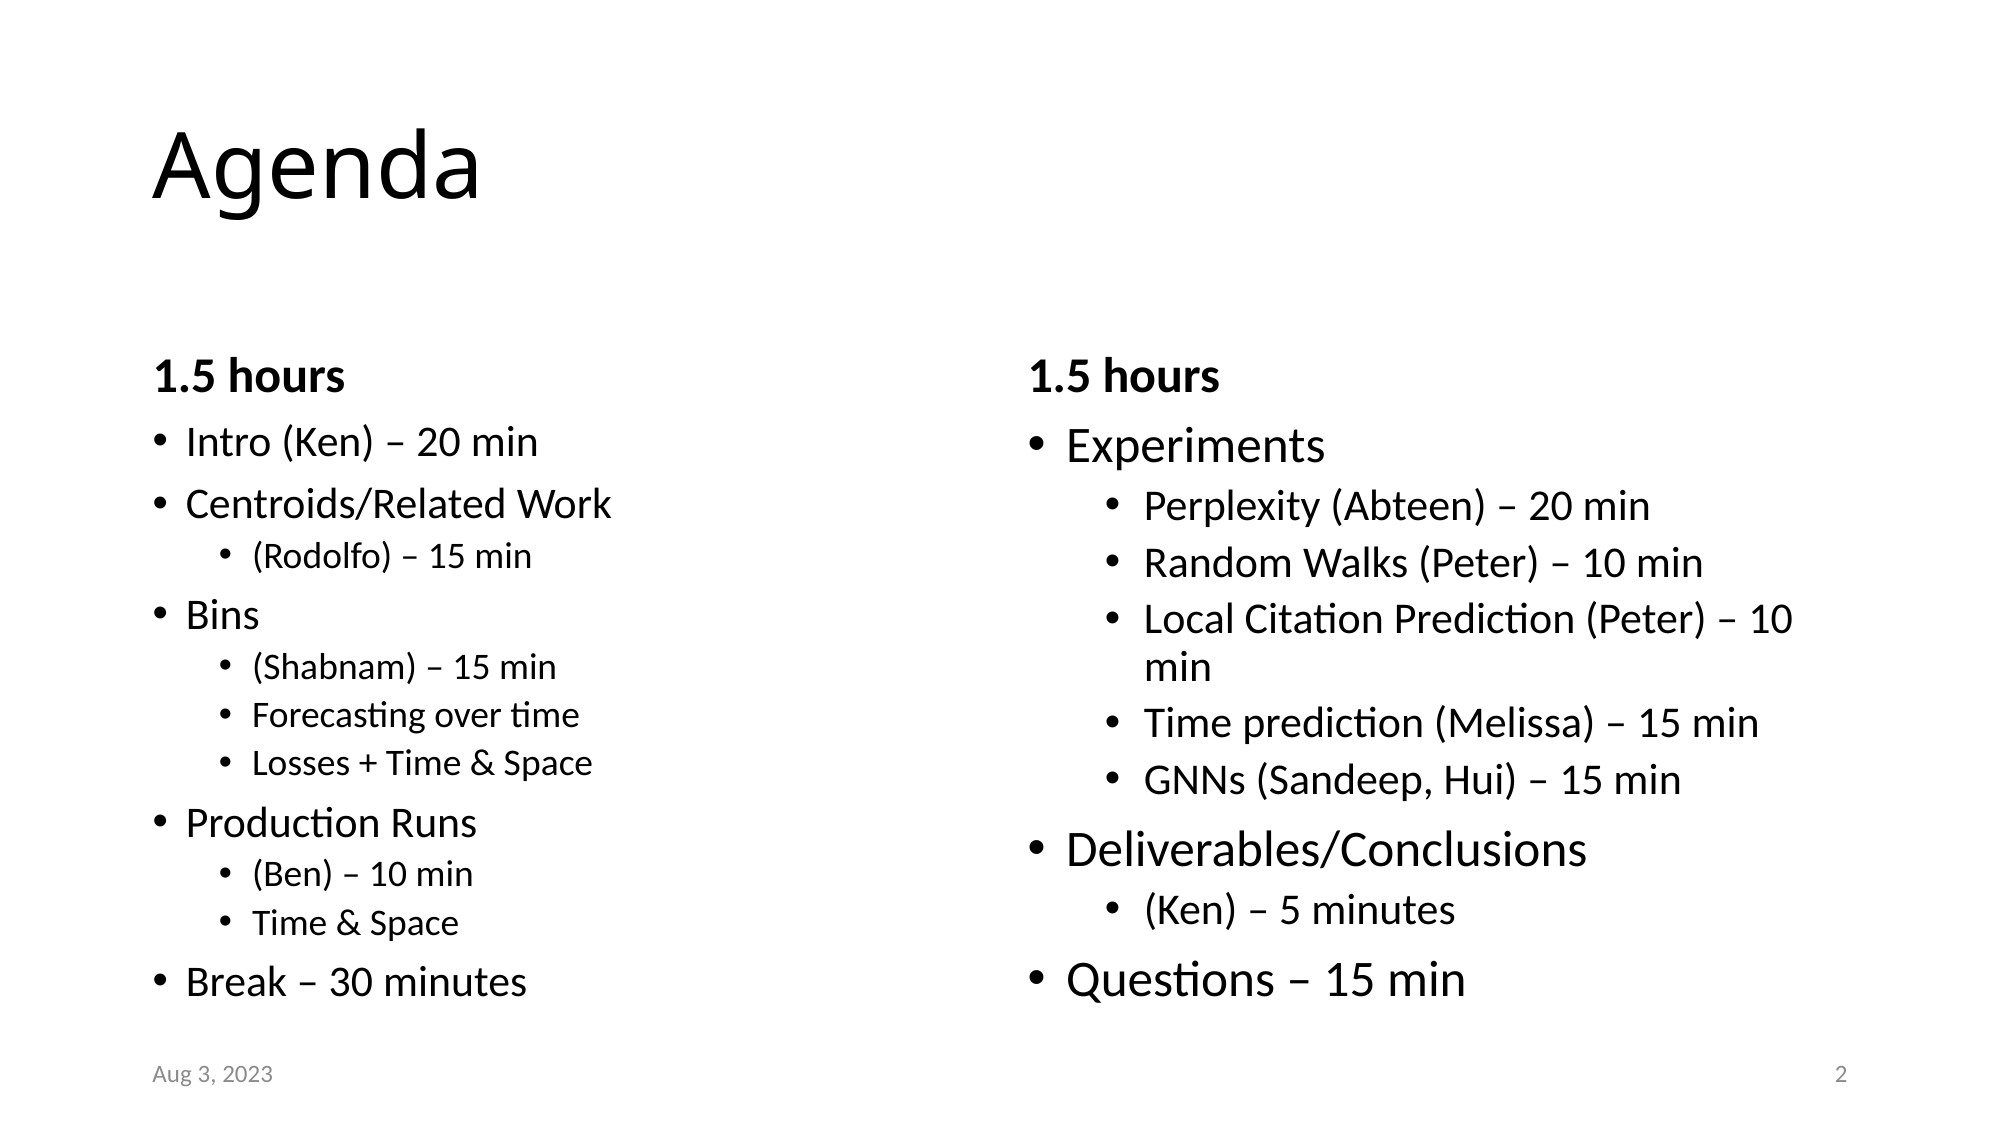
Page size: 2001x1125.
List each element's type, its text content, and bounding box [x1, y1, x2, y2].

list Intro (Ken) – 20 min Centroids/Related Work (Rodolfo) – 15 min Bins (Shabnam) – 15 min Forecasting over time Losses + Time & Space Production Runs (Ben) – 10 min Time & Space Break – 30 minutes [137, 410, 984, 1016]
title Agenda [137, 59, 1863, 278]
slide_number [137, 1042, 588, 1103]
list 1.5 hours [1012, 275, 1863, 410]
slide_number 2 [1412, 1042, 1863, 1103]
list Experiments Perplexity (Abteen) – 20 min Random Walks (Peter) – 10 min Local Citation Prediction (Peter) – 10 min Time prediction (Melissa) – 15 min GNNs (Sandeep, Hui) – 15 min Deliverables/Conclusions (Ken) – 5 minutes Questions – 15 min [1012, 410, 1863, 1016]
list 1.5 hours [137, 275, 984, 410]
